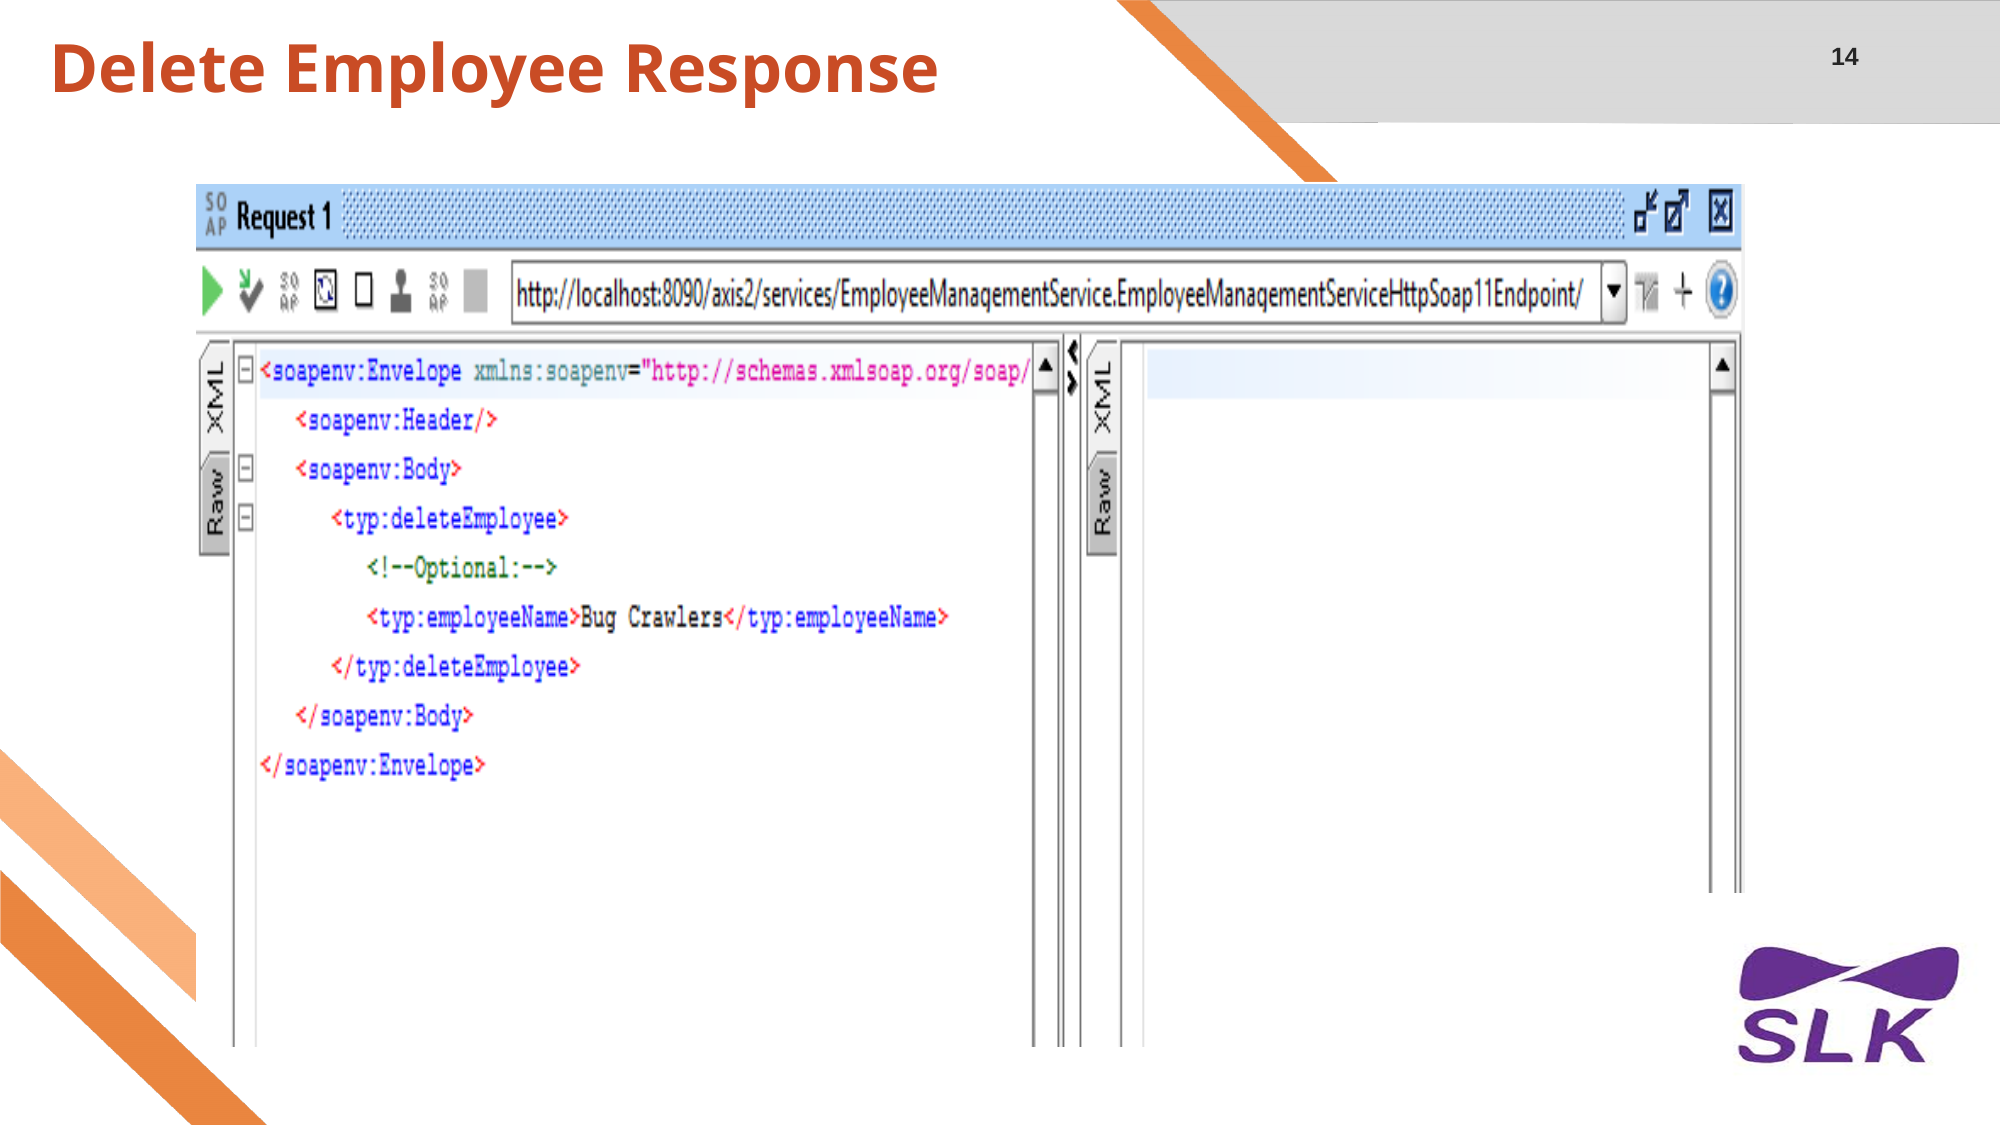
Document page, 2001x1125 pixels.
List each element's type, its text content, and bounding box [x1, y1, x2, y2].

picture [0, 184, 2000, 1125]
slide_number 14 [1790, 28, 1900, 78]
picture [1116, 0, 2000, 182]
title Delete Employee Response [19, 0, 1087, 132]
